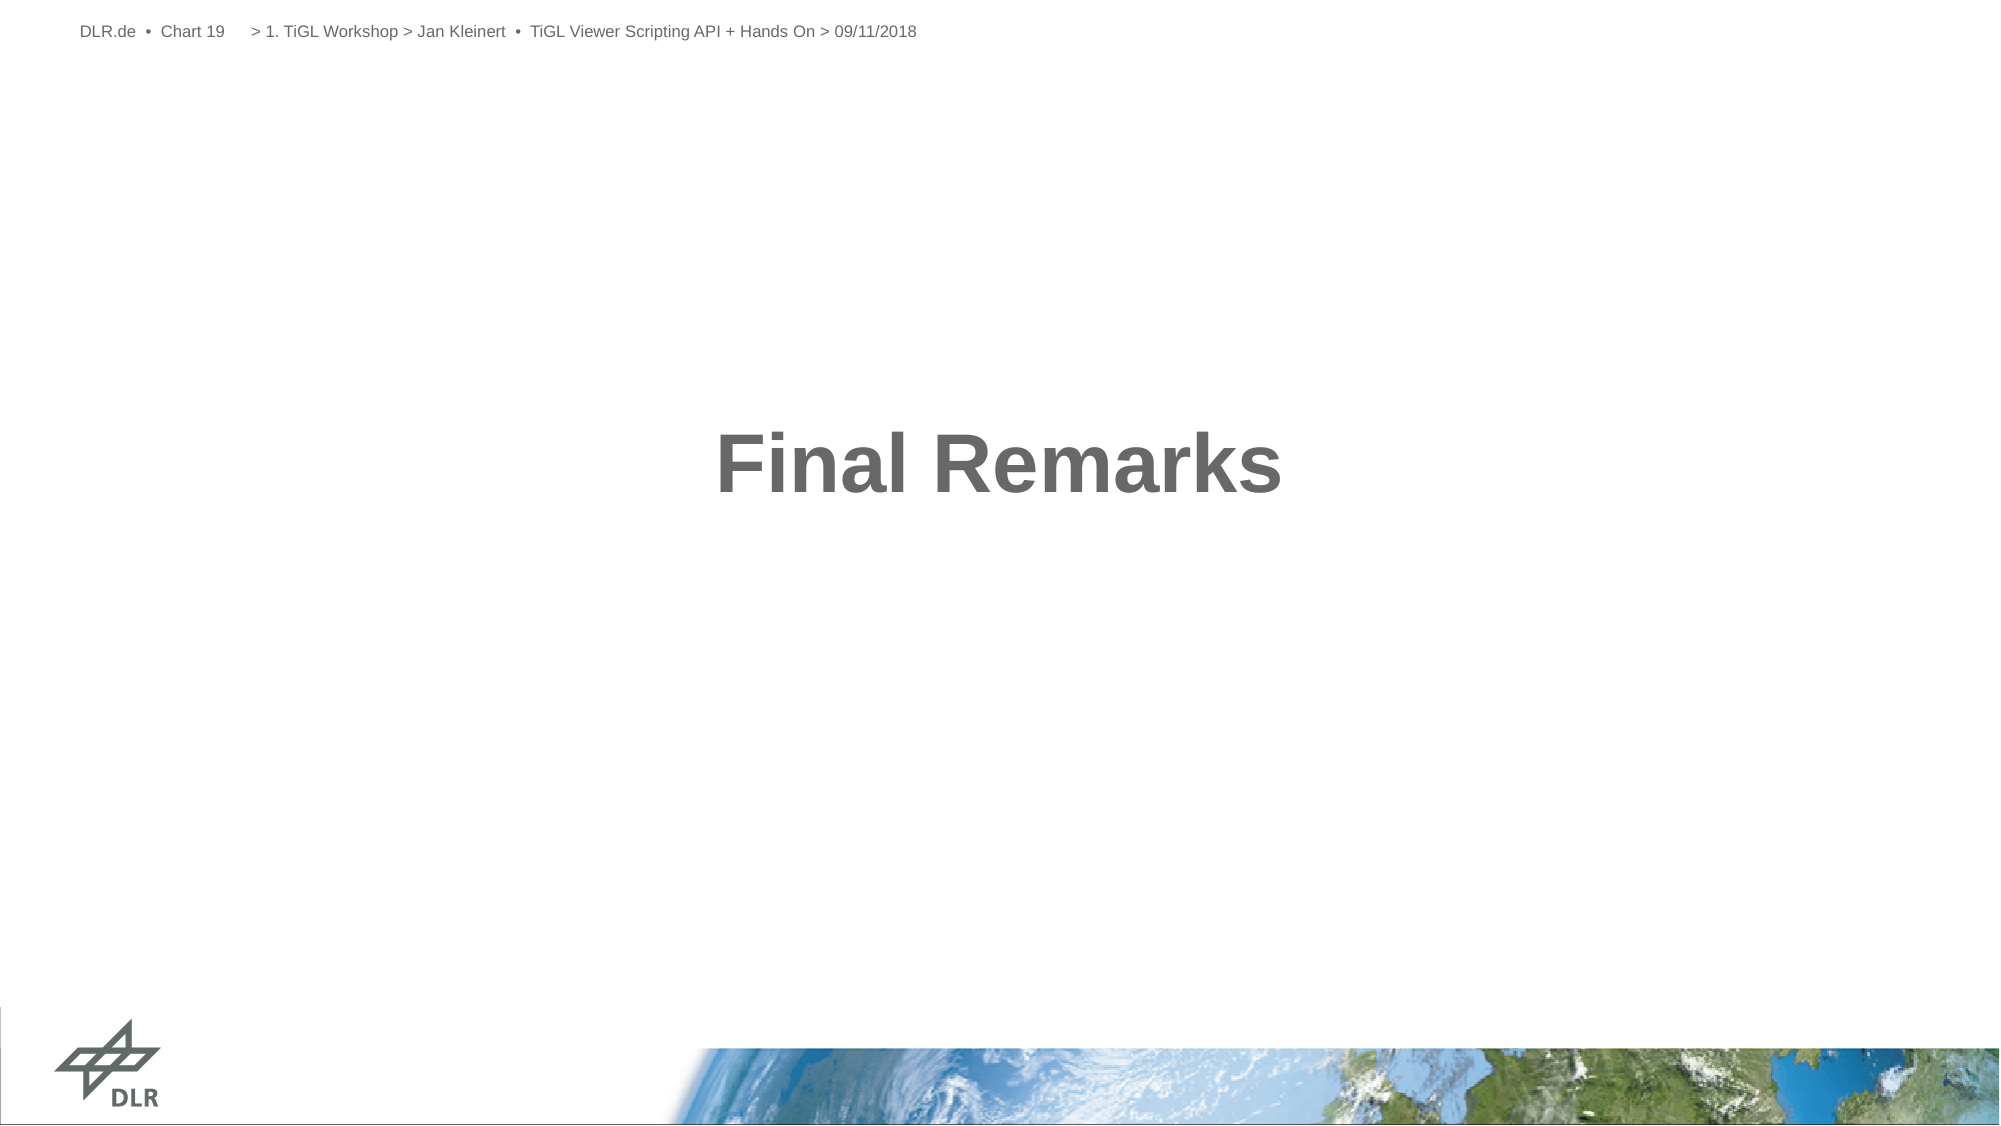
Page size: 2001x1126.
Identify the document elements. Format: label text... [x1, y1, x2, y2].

picture [0, 1007, 2000, 1125]
slide_number DLR.de • Chart 19 [79, 20, 251, 45]
title Final Remarks [79, 409, 1921, 531]
footer > 1. TiGL Workshop > Jan Kleinert • TiGL Viewer Scripting API + Hands On > 09/11/2018 [251, 20, 1921, 45]
